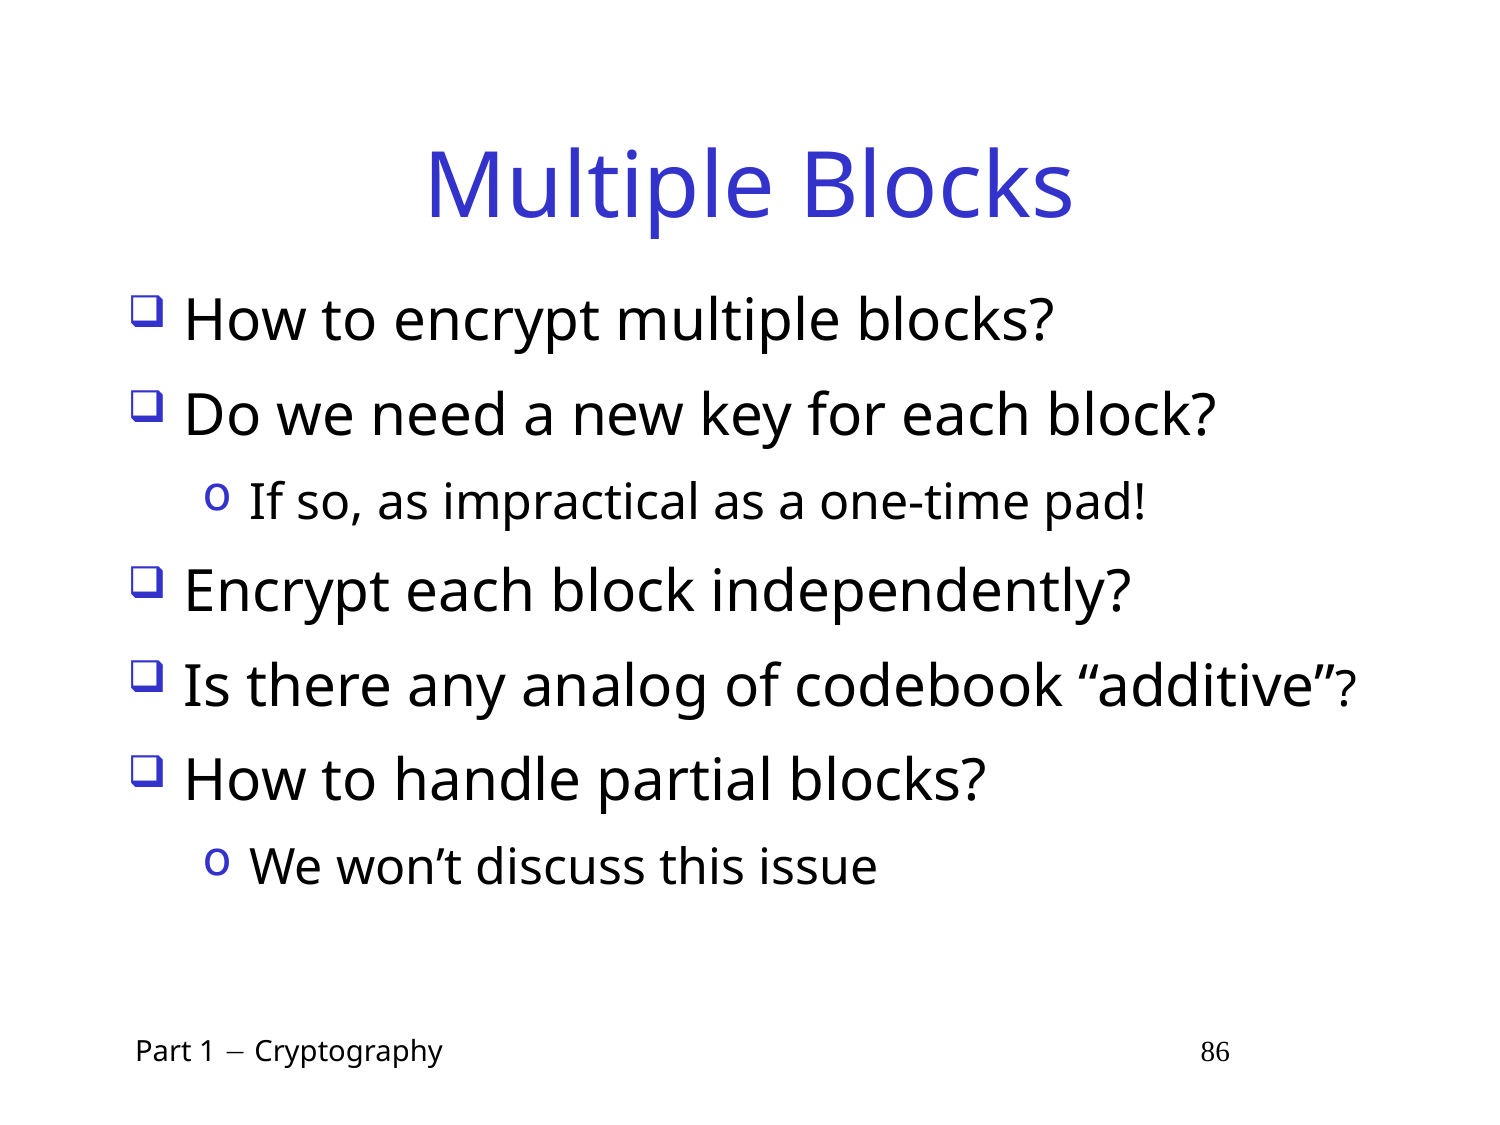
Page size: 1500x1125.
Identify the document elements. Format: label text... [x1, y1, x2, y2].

title Multiple Blocks [112, 87, 1388, 274]
list How to encrypt multiple blocks? Do we need a new key for each block? If so, as impractical as a one-time pad! Encrypt each block independently? Is there any analog of codebook “additive”? How to handle partial blocks? We won’t discuss this issue [112, 274, 1388, 976]
footer Part 1  Cryptography 86 [112, 1024, 1401, 1101]
